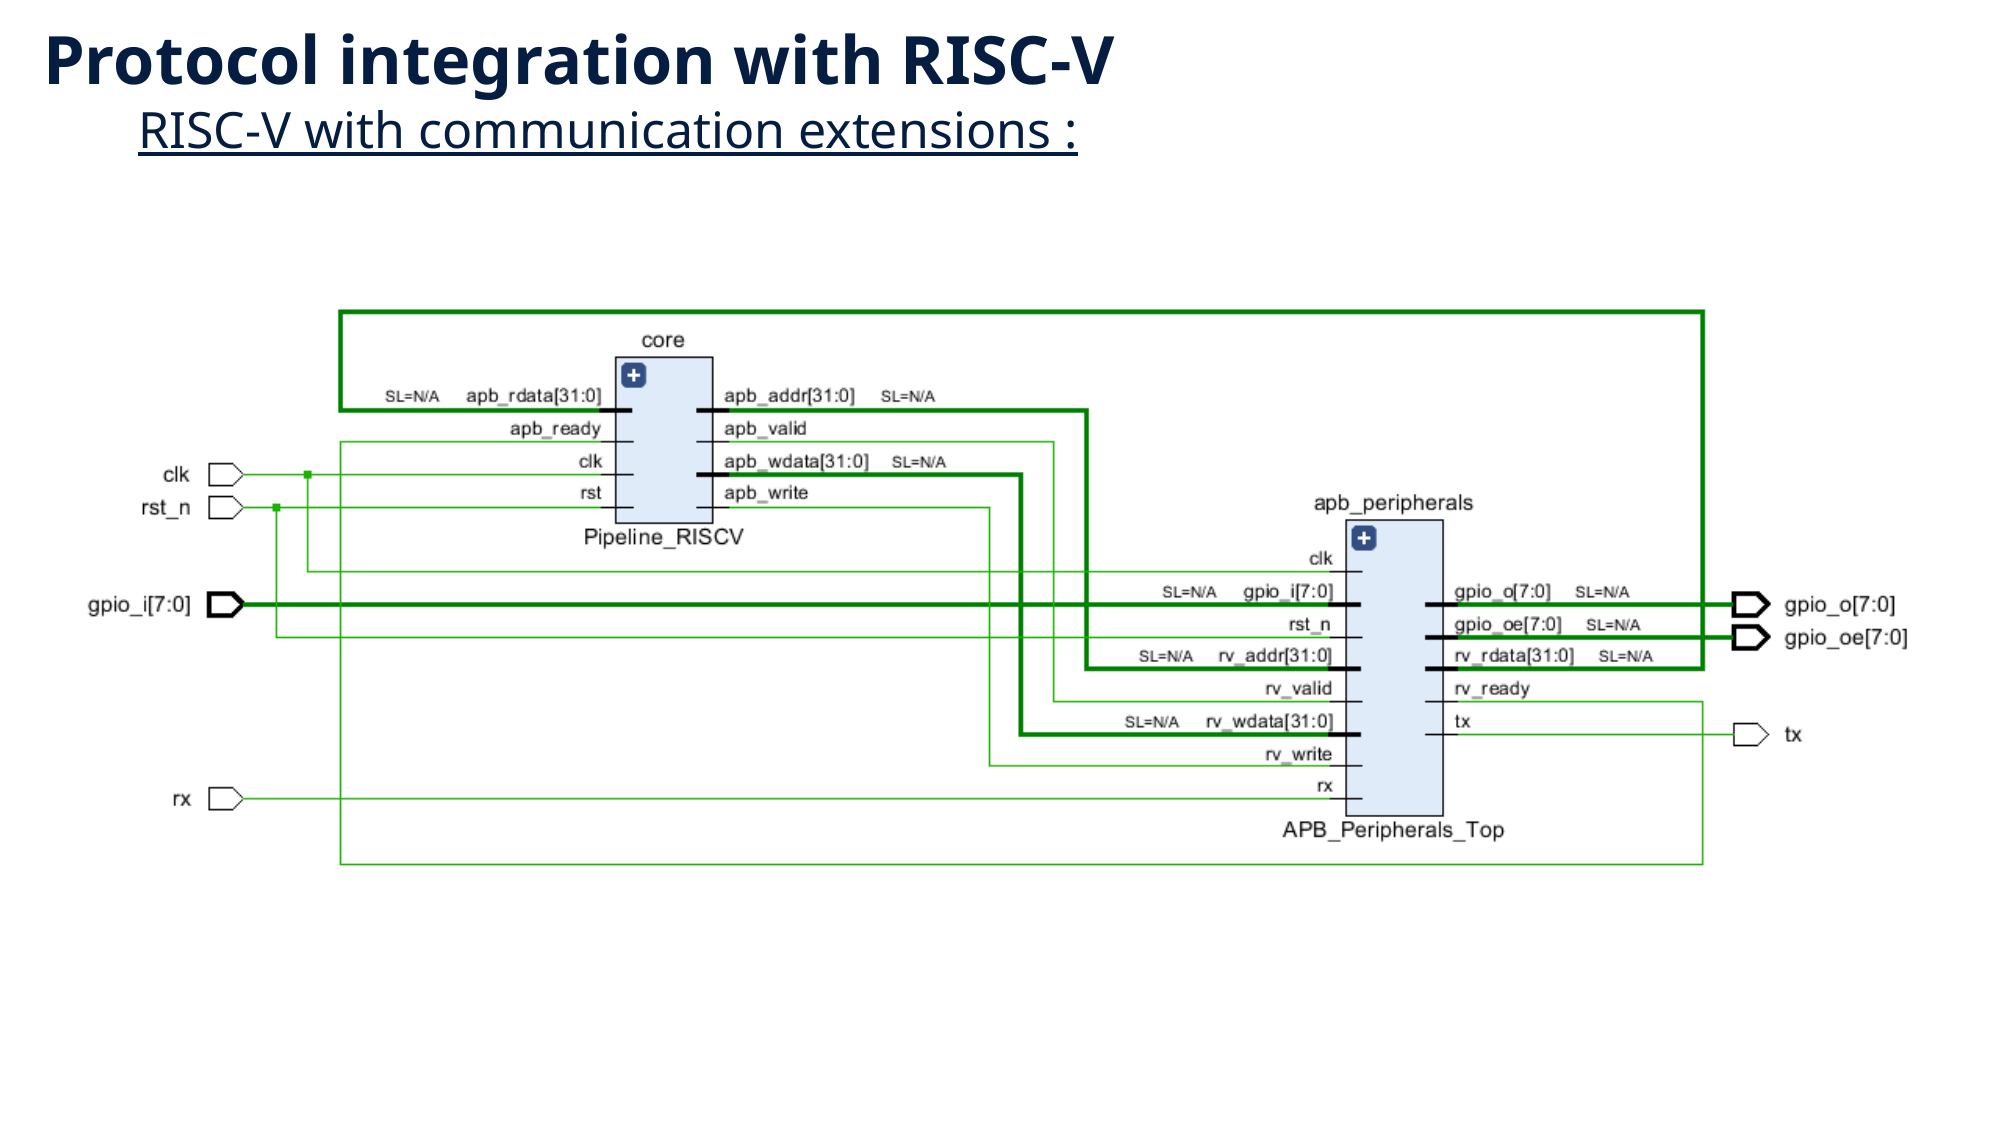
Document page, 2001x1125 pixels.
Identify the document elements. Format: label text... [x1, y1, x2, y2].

text_box Protocol integration with RISC-V [28, 10, 1229, 105]
picture [82, 258, 1918, 936]
text_box RISC-V with communication extensions : [123, 97, 1596, 184]
